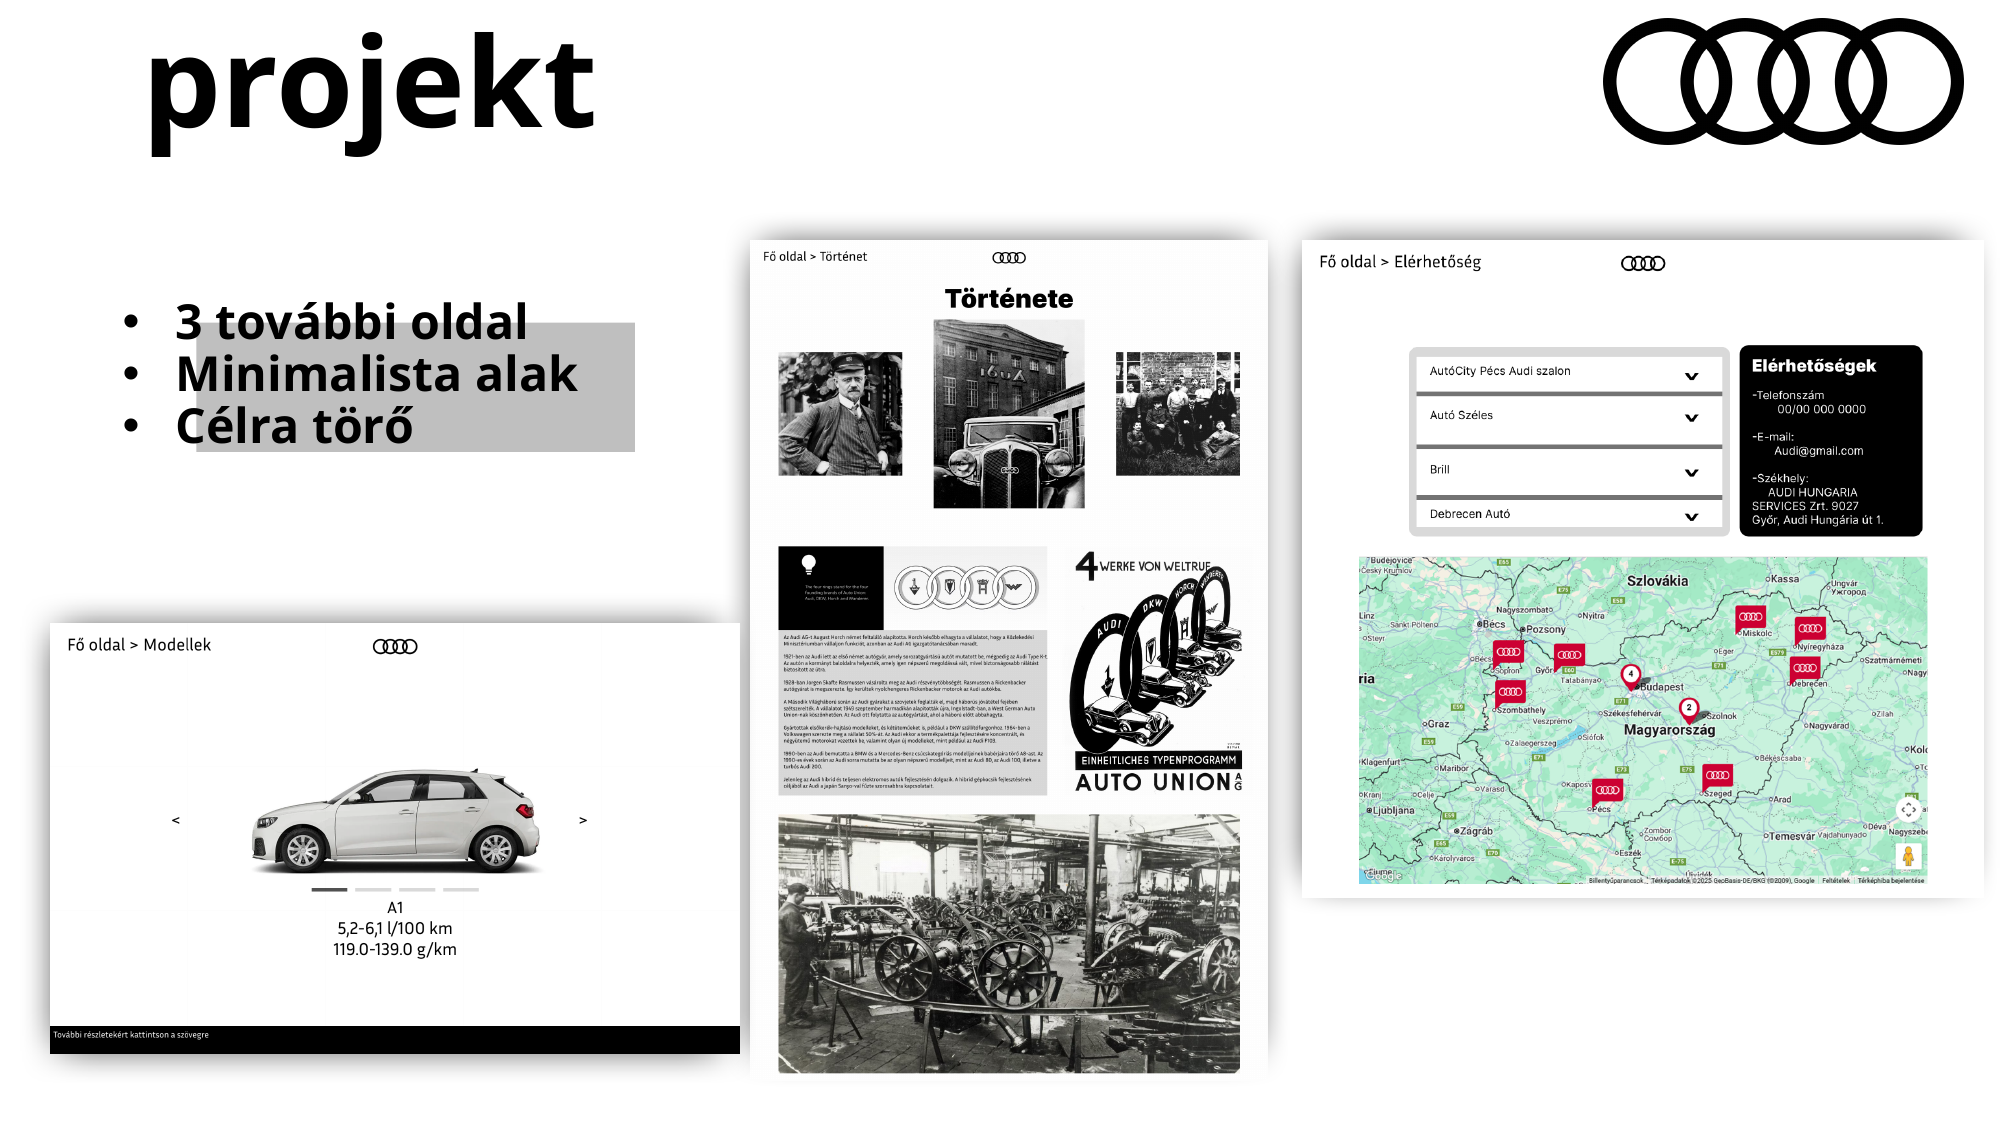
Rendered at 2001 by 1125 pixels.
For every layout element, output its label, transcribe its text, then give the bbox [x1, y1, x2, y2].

title Audi projekt [0, 0, 740, 162]
text_box 3 további oldal Minimalista alak Célra törő [107, 286, 625, 514]
picture [1603, 17, 1964, 145]
text_box [625, 321, 636, 453]
picture [750, 240, 1268, 1081]
picture [50, 623, 740, 1054]
picture [1302, 240, 1984, 899]
